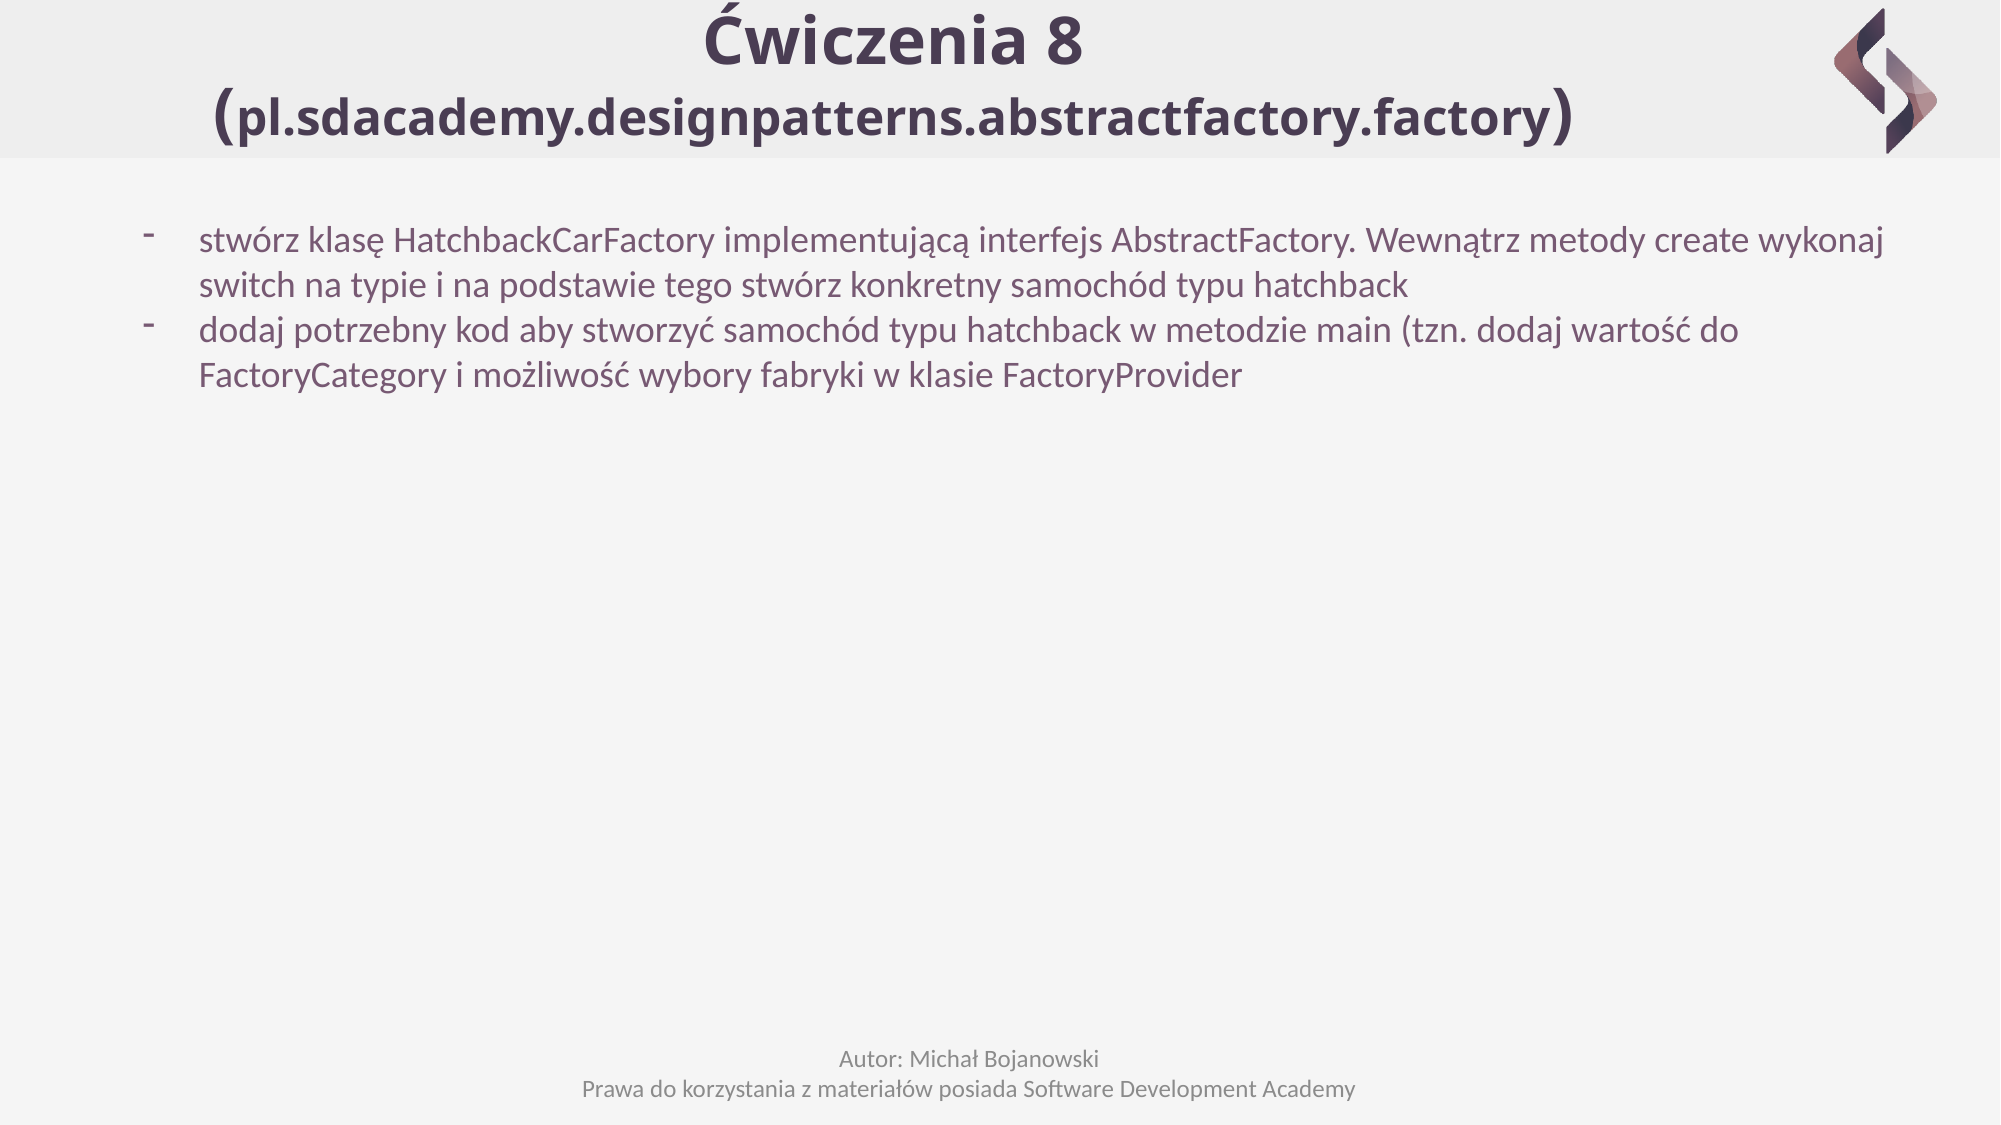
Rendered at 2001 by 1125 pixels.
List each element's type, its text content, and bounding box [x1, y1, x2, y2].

footer Autor: Michał Bojanowski Prawa do korzystania z materiałów posiada Software Development Academy [508, 1042, 1431, 1103]
text_box stwórz klasę HatchbackCarFactory implementującą interfejs AbstractFactory. Wewnątrz metody create wykonaj switch na typie i na podstawie tego stwórz konkretny samochód typu hatchback dodaj potrzebny kod aby stworzyć samochód typu hatchback w metodzie main (tzn. dodaj wartość do FactoryCategory i możliwość wybory fabryki w klasie FactoryProvider [127, 207, 1925, 403]
title Ćwiczenia 8 (pl.sdacademy.designpatterns.abstractfactory.factory) [0, 0, 1788, 158]
picture [1787, 0, 2001, 166]
